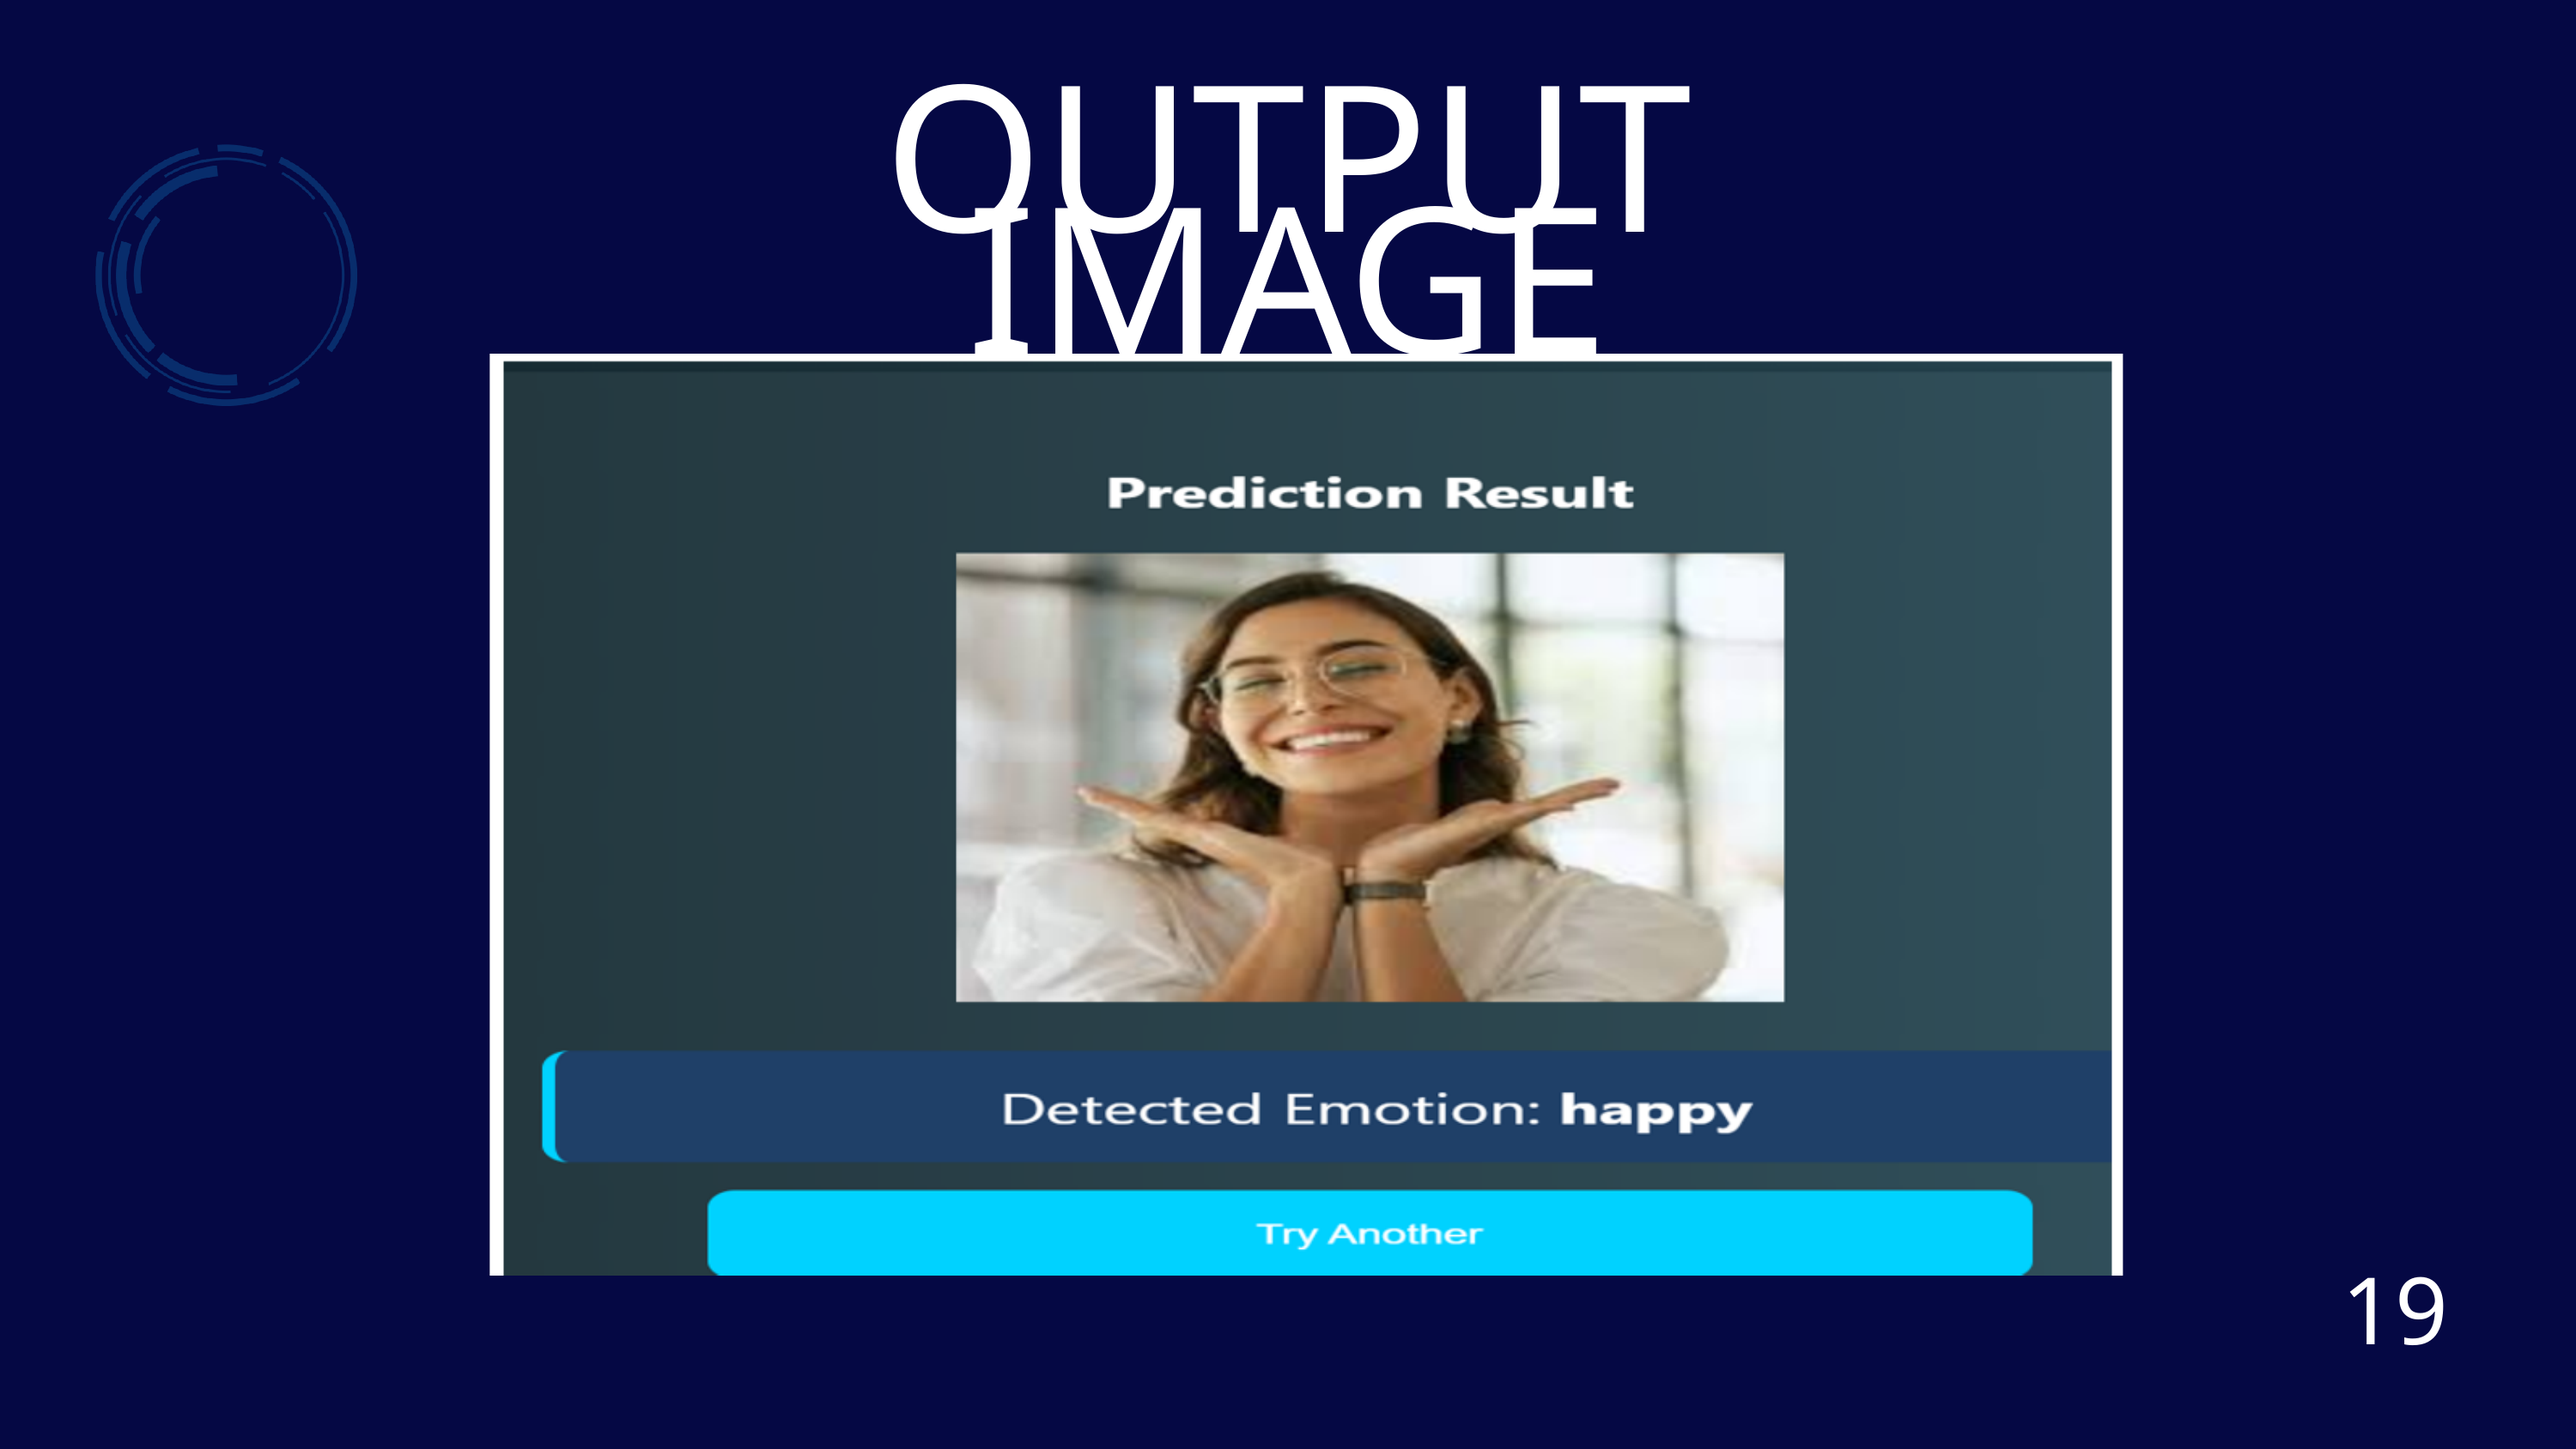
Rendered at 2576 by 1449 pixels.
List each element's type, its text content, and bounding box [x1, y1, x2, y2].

text_box OUTPUT IMAGE [659, 150, 1917, 396]
text_box [93, 144, 361, 407]
text_box 19 [2308, 1233, 2482, 1364]
text_box [489, 354, 2123, 1276]
